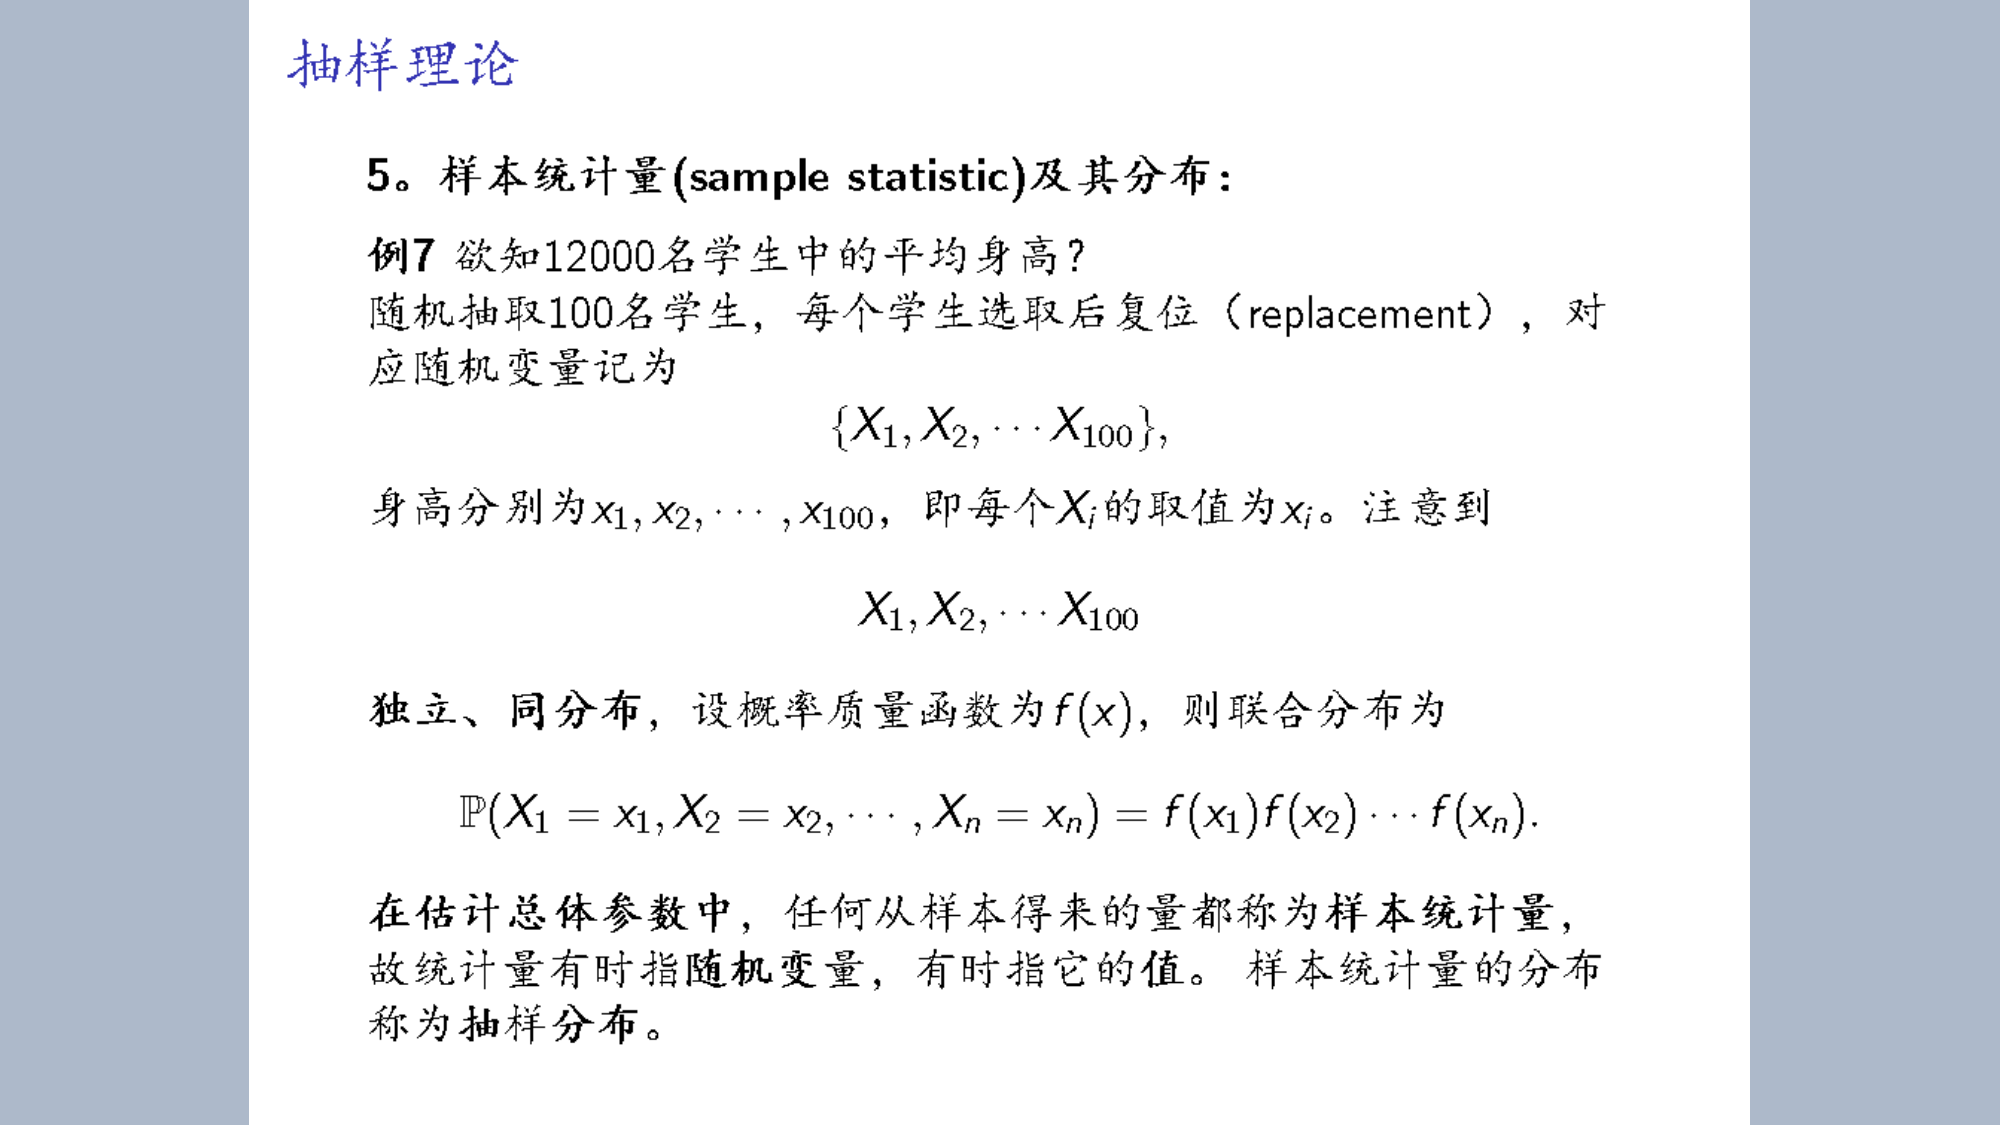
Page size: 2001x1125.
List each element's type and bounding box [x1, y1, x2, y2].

picture [249, 0, 1750, 1125]
